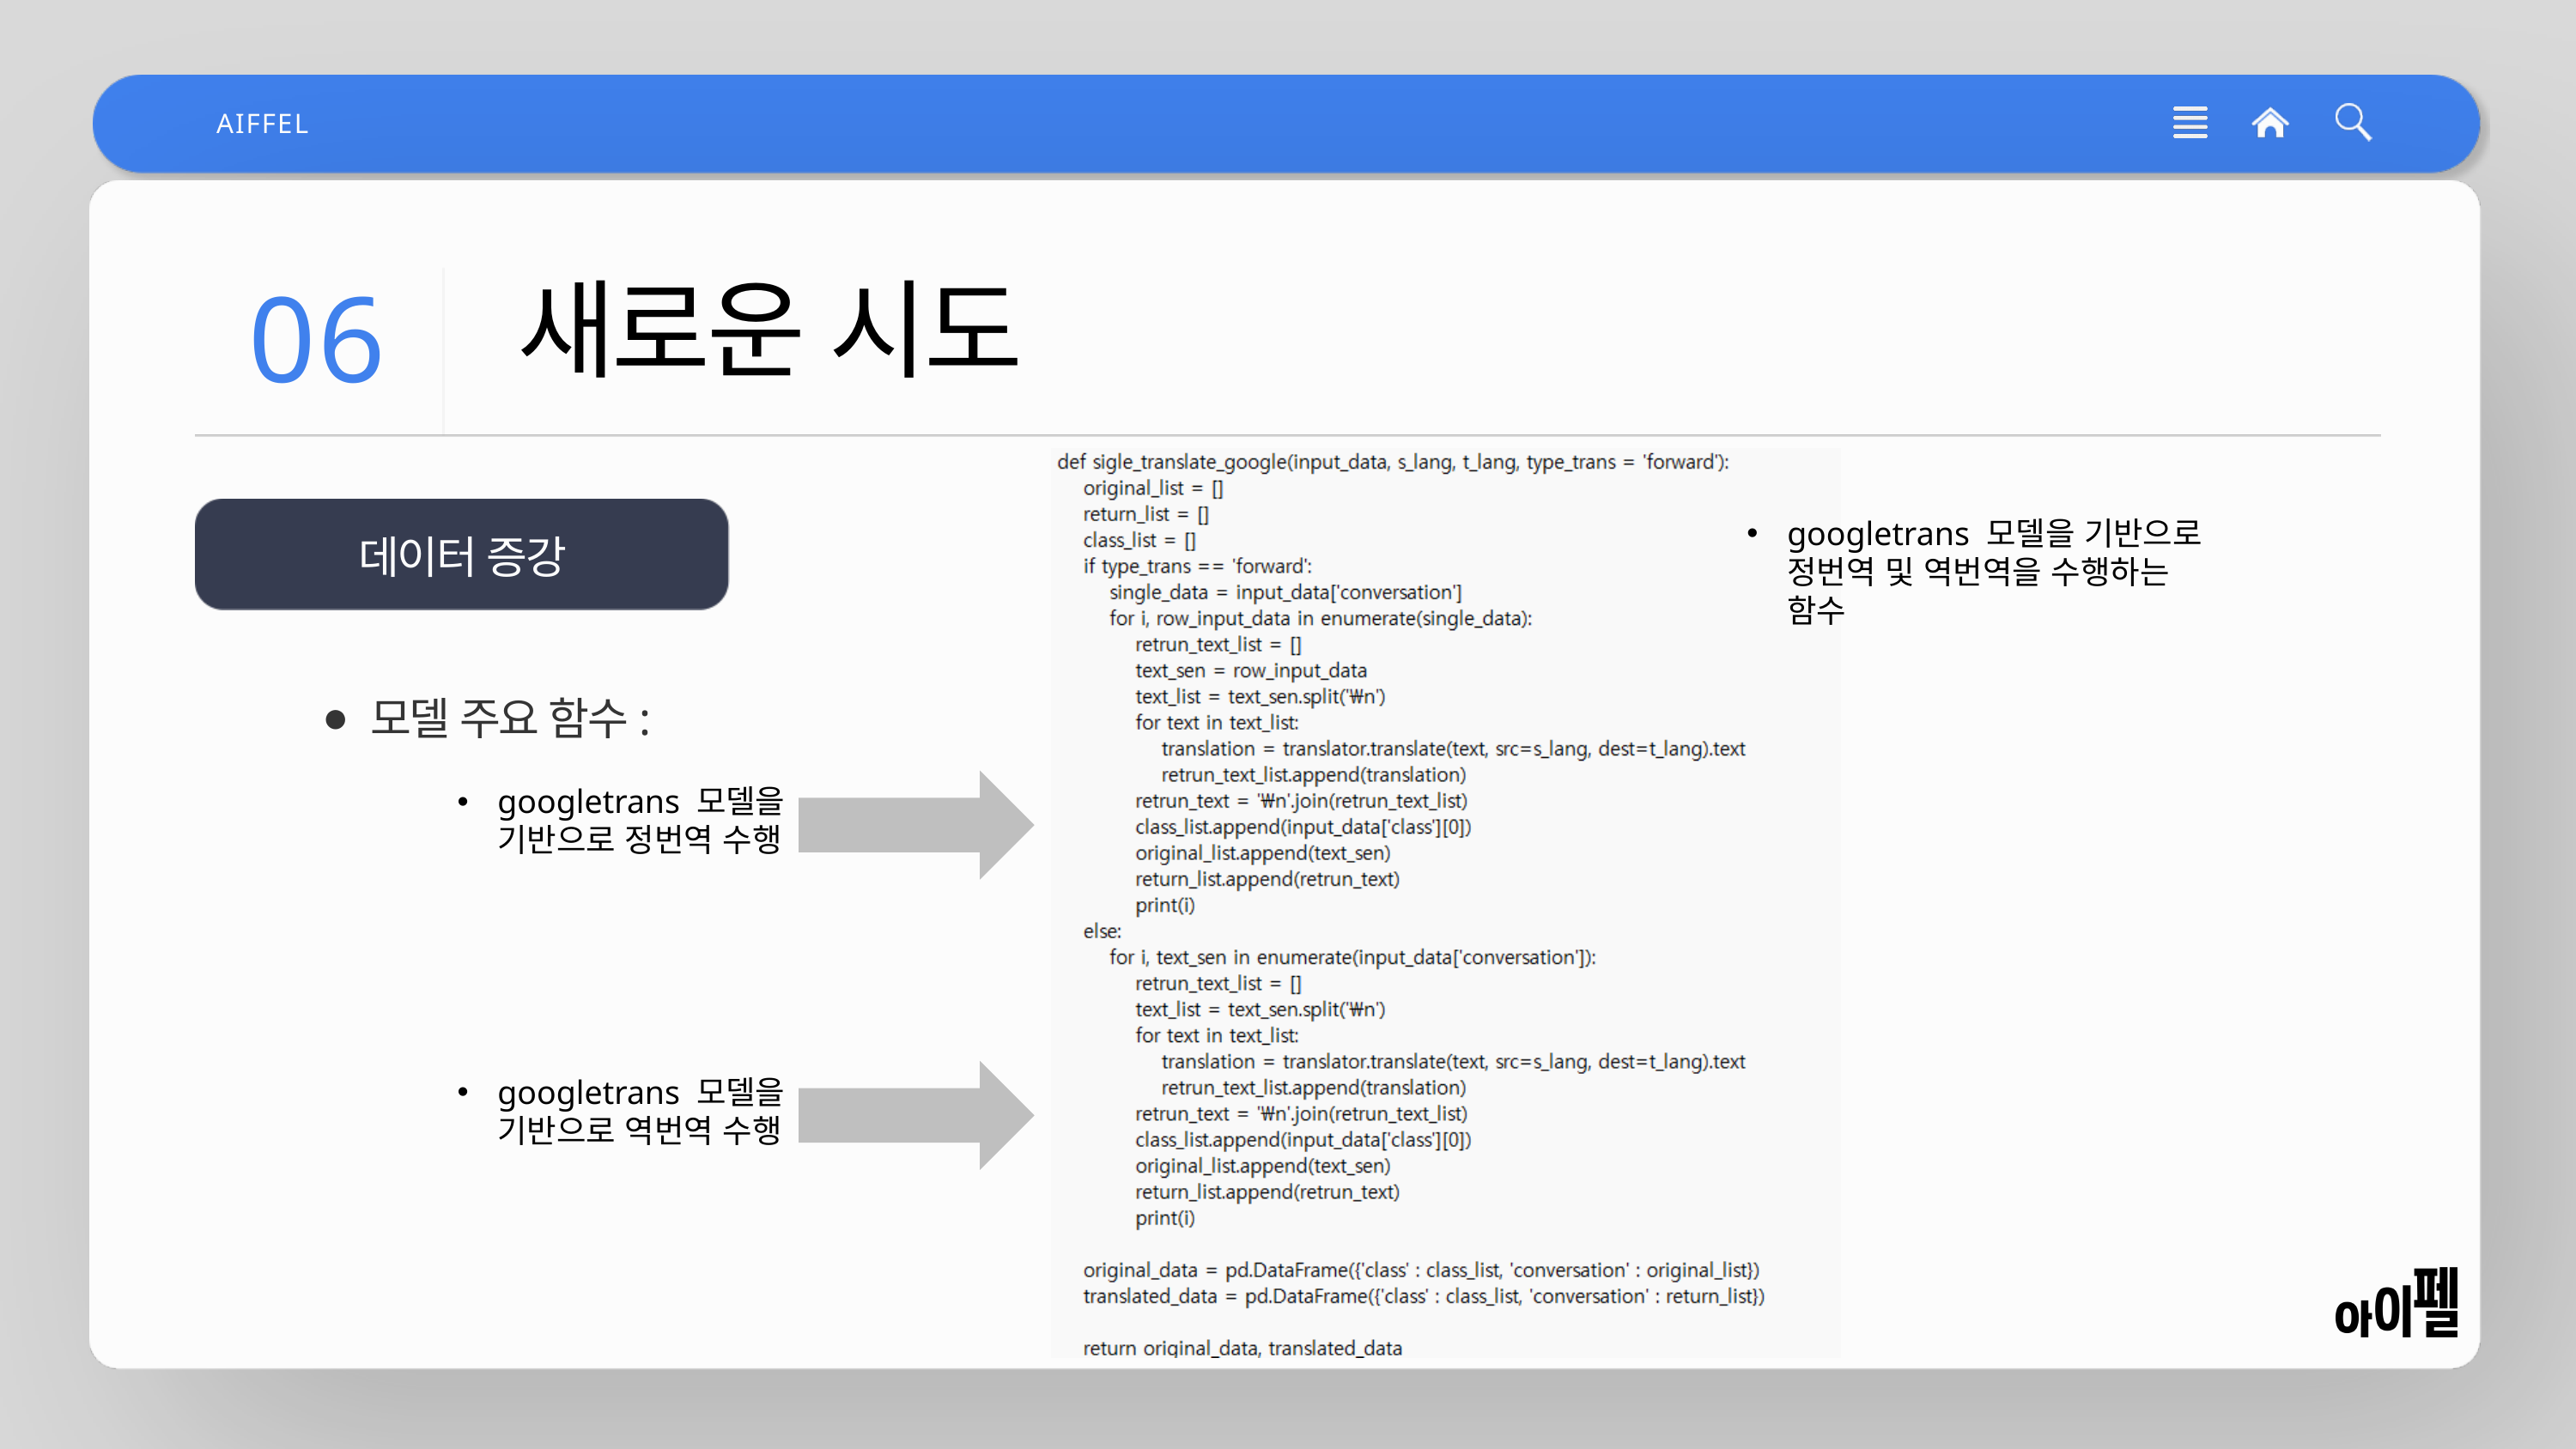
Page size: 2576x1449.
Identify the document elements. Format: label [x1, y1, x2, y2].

text_box [194, 499, 731, 610]
picture [92, 75, 2482, 174]
picture [88, 180, 2482, 1370]
